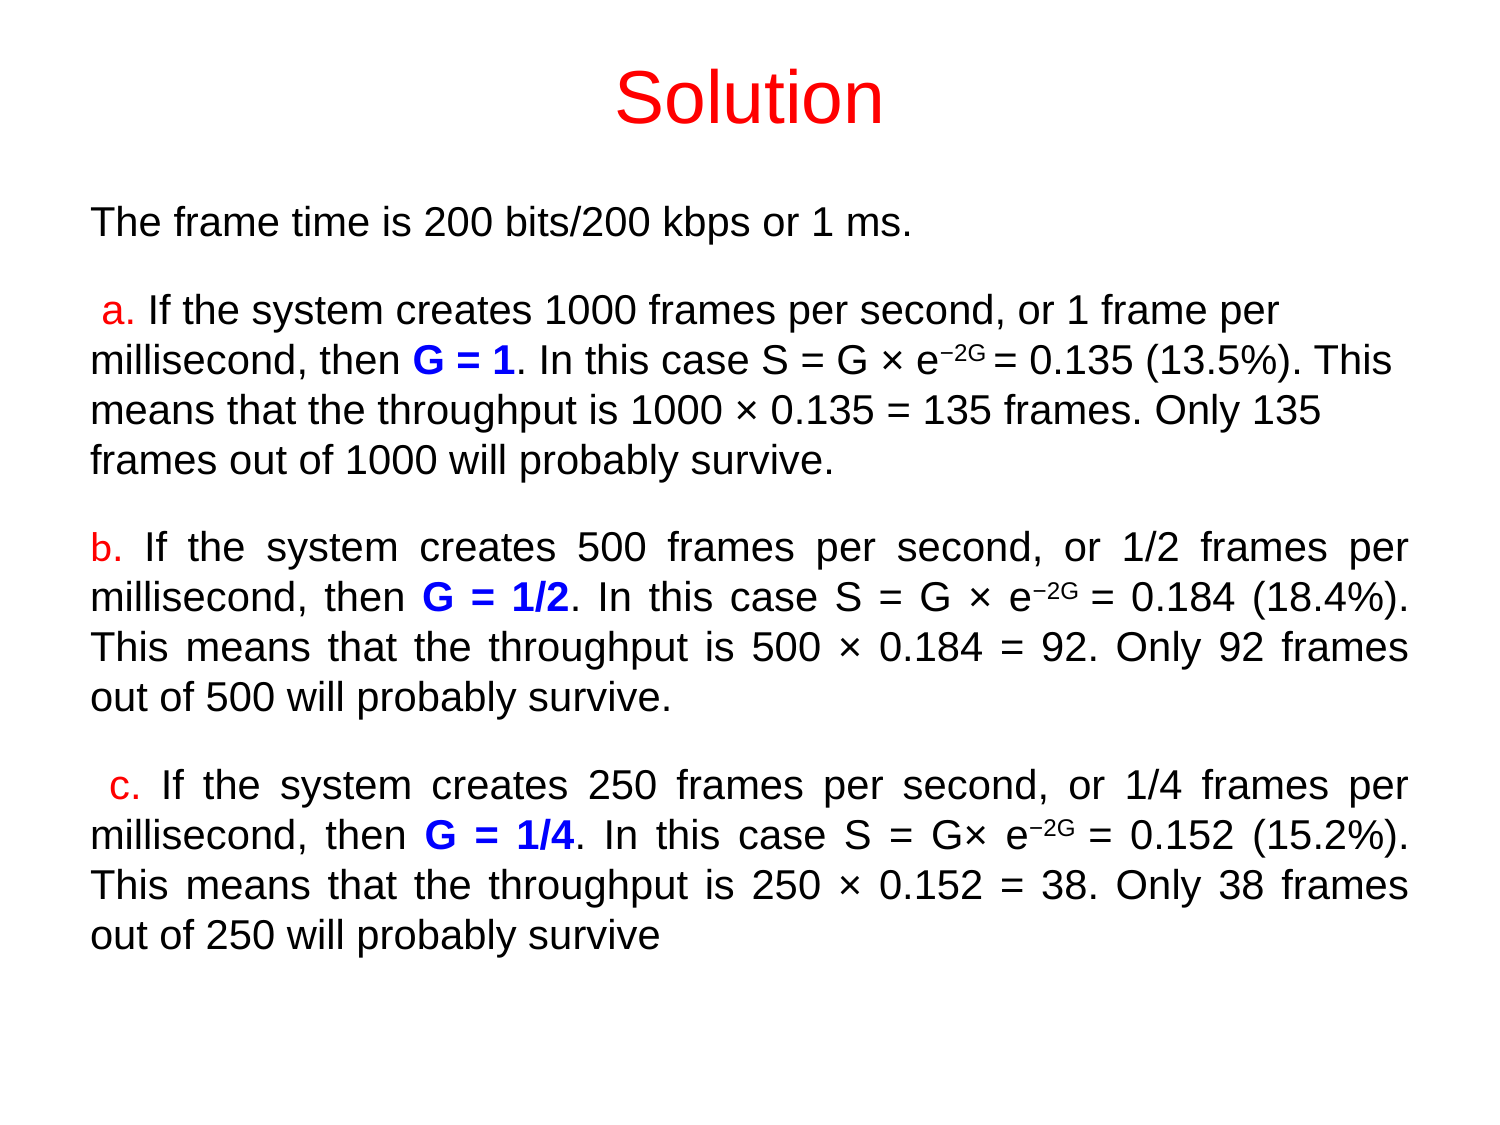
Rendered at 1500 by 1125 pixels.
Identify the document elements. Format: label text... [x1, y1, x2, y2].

list The frame time is 200 bits/200 kbps or 1 ms. a. If the system creates 1000 frames per second, or 1 frame per millisecond, then G = 1. In this case S = G × e−2G = 0.135 (13.5%). This means that the throughput is 1000 × 0.135 = 135 frames. Only 135 frames out of 1000 will probably survive. b. If the system creates 500 frames per second, or 1/2 frames per millisecond, then G = 1/2. In this case S = G × e−2G = 0.184 (18.4%). This means that the throughput is 500 × 0.184 = 92. Only 92 frames out of 500 will probably survive. c. If the system creates 250 frames per second, or 1/4 frames per millisecond, then G = 1/4. In this case S = G× e−2G = 0.152 (15.2%). This means that the throughput is 250 × 0.152 = 38. Only 38 frames out of 250 will probably survive [75, 187, 1425, 986]
title Solution [0, 0, 1500, 188]
